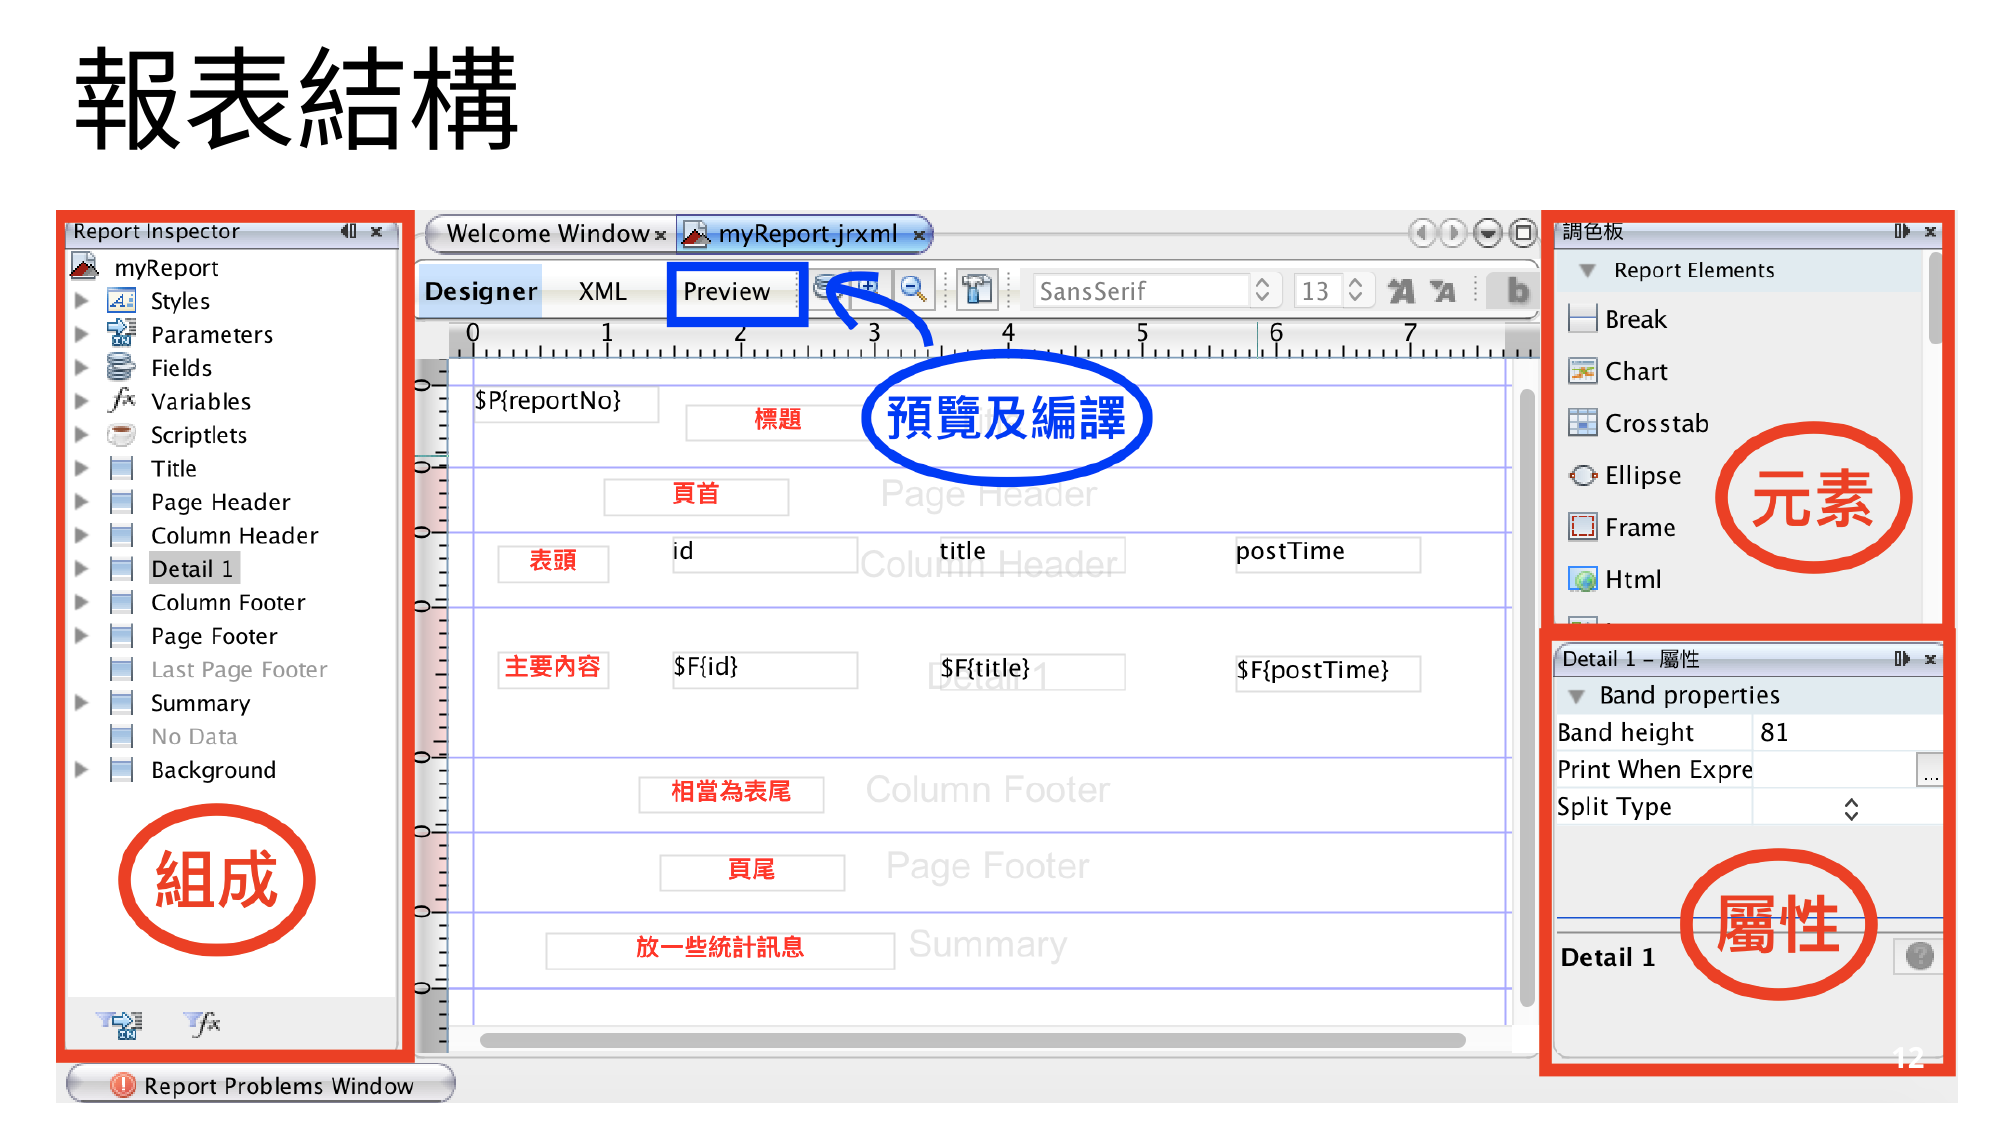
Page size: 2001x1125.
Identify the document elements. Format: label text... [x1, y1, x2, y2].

title 報表結構 [56, 0, 1707, 209]
picture [56, 210, 1956, 1100]
